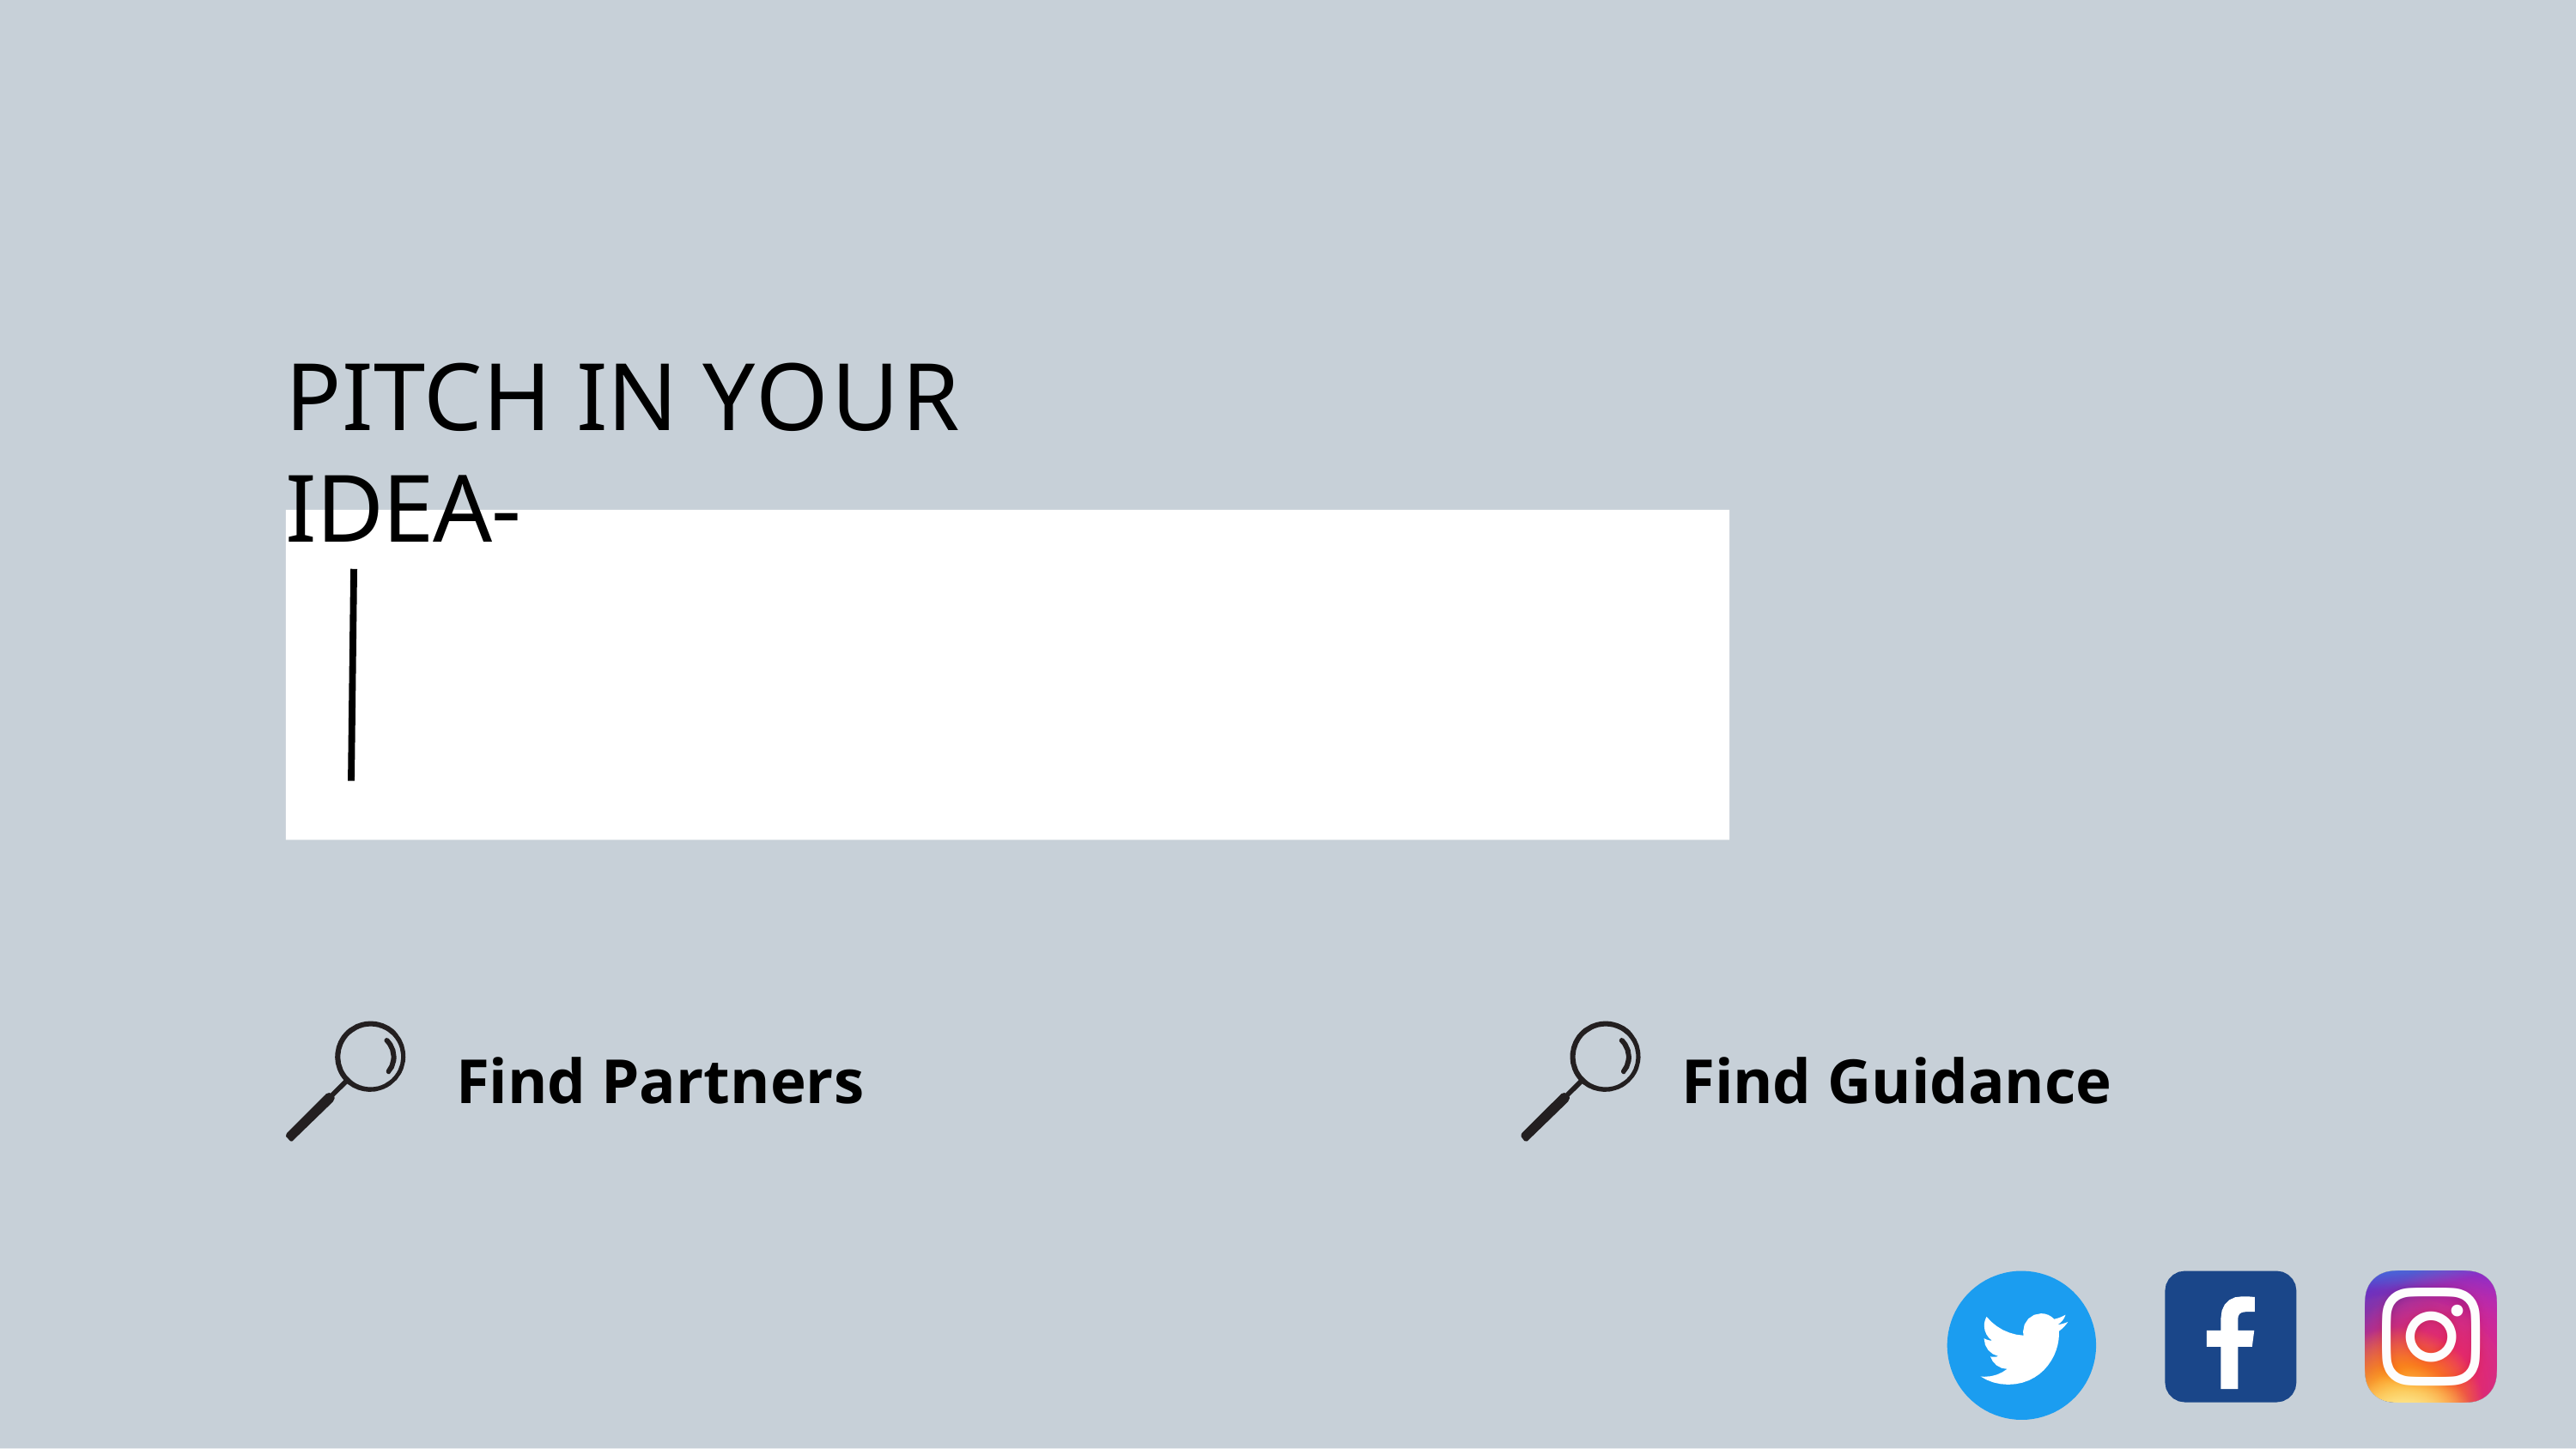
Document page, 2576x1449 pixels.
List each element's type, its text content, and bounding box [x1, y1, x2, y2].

text_box [285, 509, 1730, 840]
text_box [2165, 1270, 2297, 1403]
text_box [0, 0, 2576, 1449]
text_box Find Partners [454, 1040, 867, 1116]
text_box Find Guidance [1680, 1040, 2116, 1116]
text_box [286, 1021, 406, 1142]
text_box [1947, 1270, 2097, 1421]
text_box [1521, 1021, 1641, 1142]
title PITCH IN YOUR IDEA- [283, 335, 1201, 579]
picture [2365, 1270, 2497, 1403]
